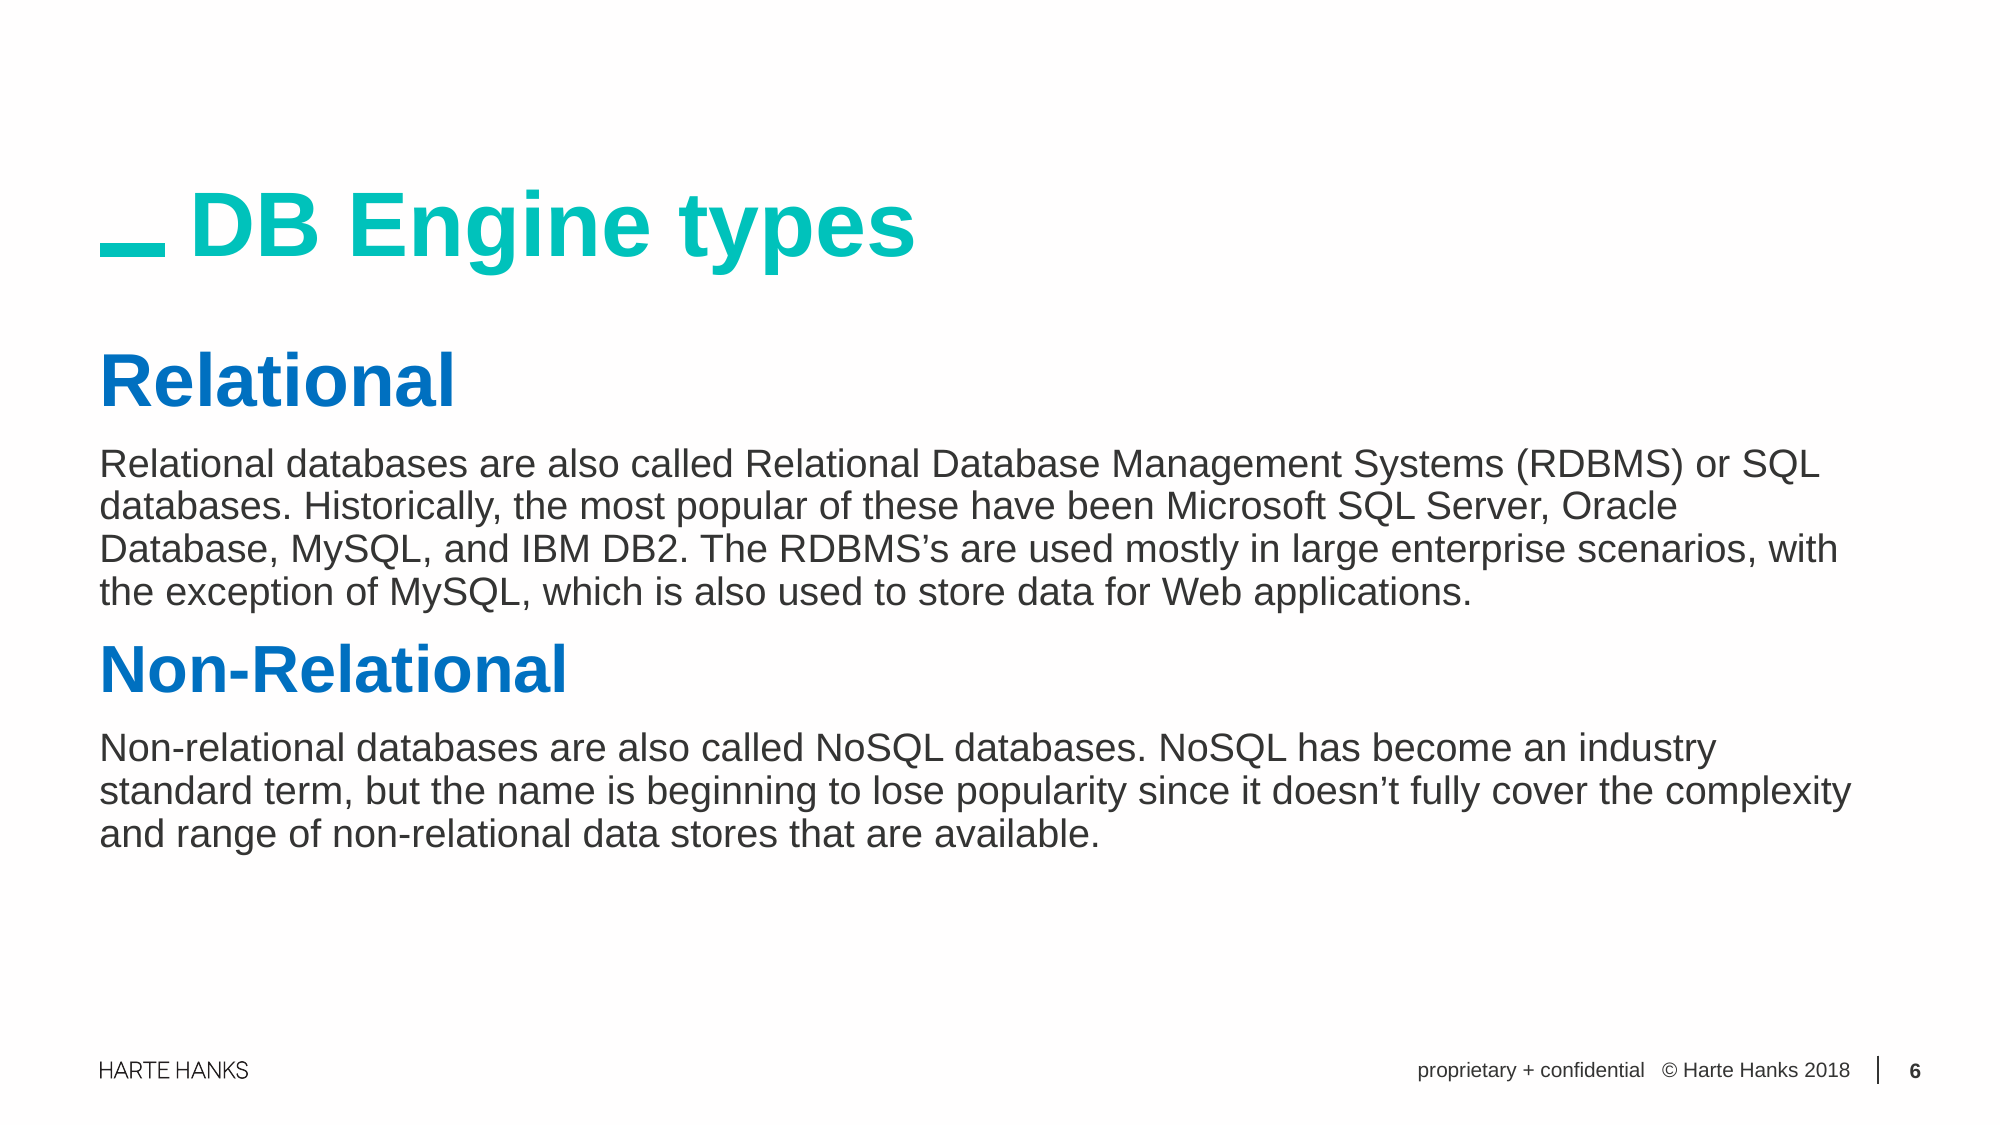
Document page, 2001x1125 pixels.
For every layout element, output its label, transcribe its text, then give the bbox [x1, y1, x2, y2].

picture [100, 1061, 248, 1079]
text_box DB Engine types [189, 165, 1159, 316]
text_box Relational Relational databases are also called Relational Database Management Systems (RDBMS) or SQL databases. Historically, the most popular of these have been Microsoft SQL Server, Oracle Database, MySQL, and IBM DB2. The RDBMS’s are used mostly in large enterprise scenarios, with the exception of MySQL, which is also used to store data for Web applications. Non-Relational Non-relational databases are also called NoSQL databases. NoSQL has become an industry standard term, but the name is beginning to lose popularity since it doesn’t fully cover the complexity and range of non-relational data stores that are available. [99, 341, 1866, 896]
